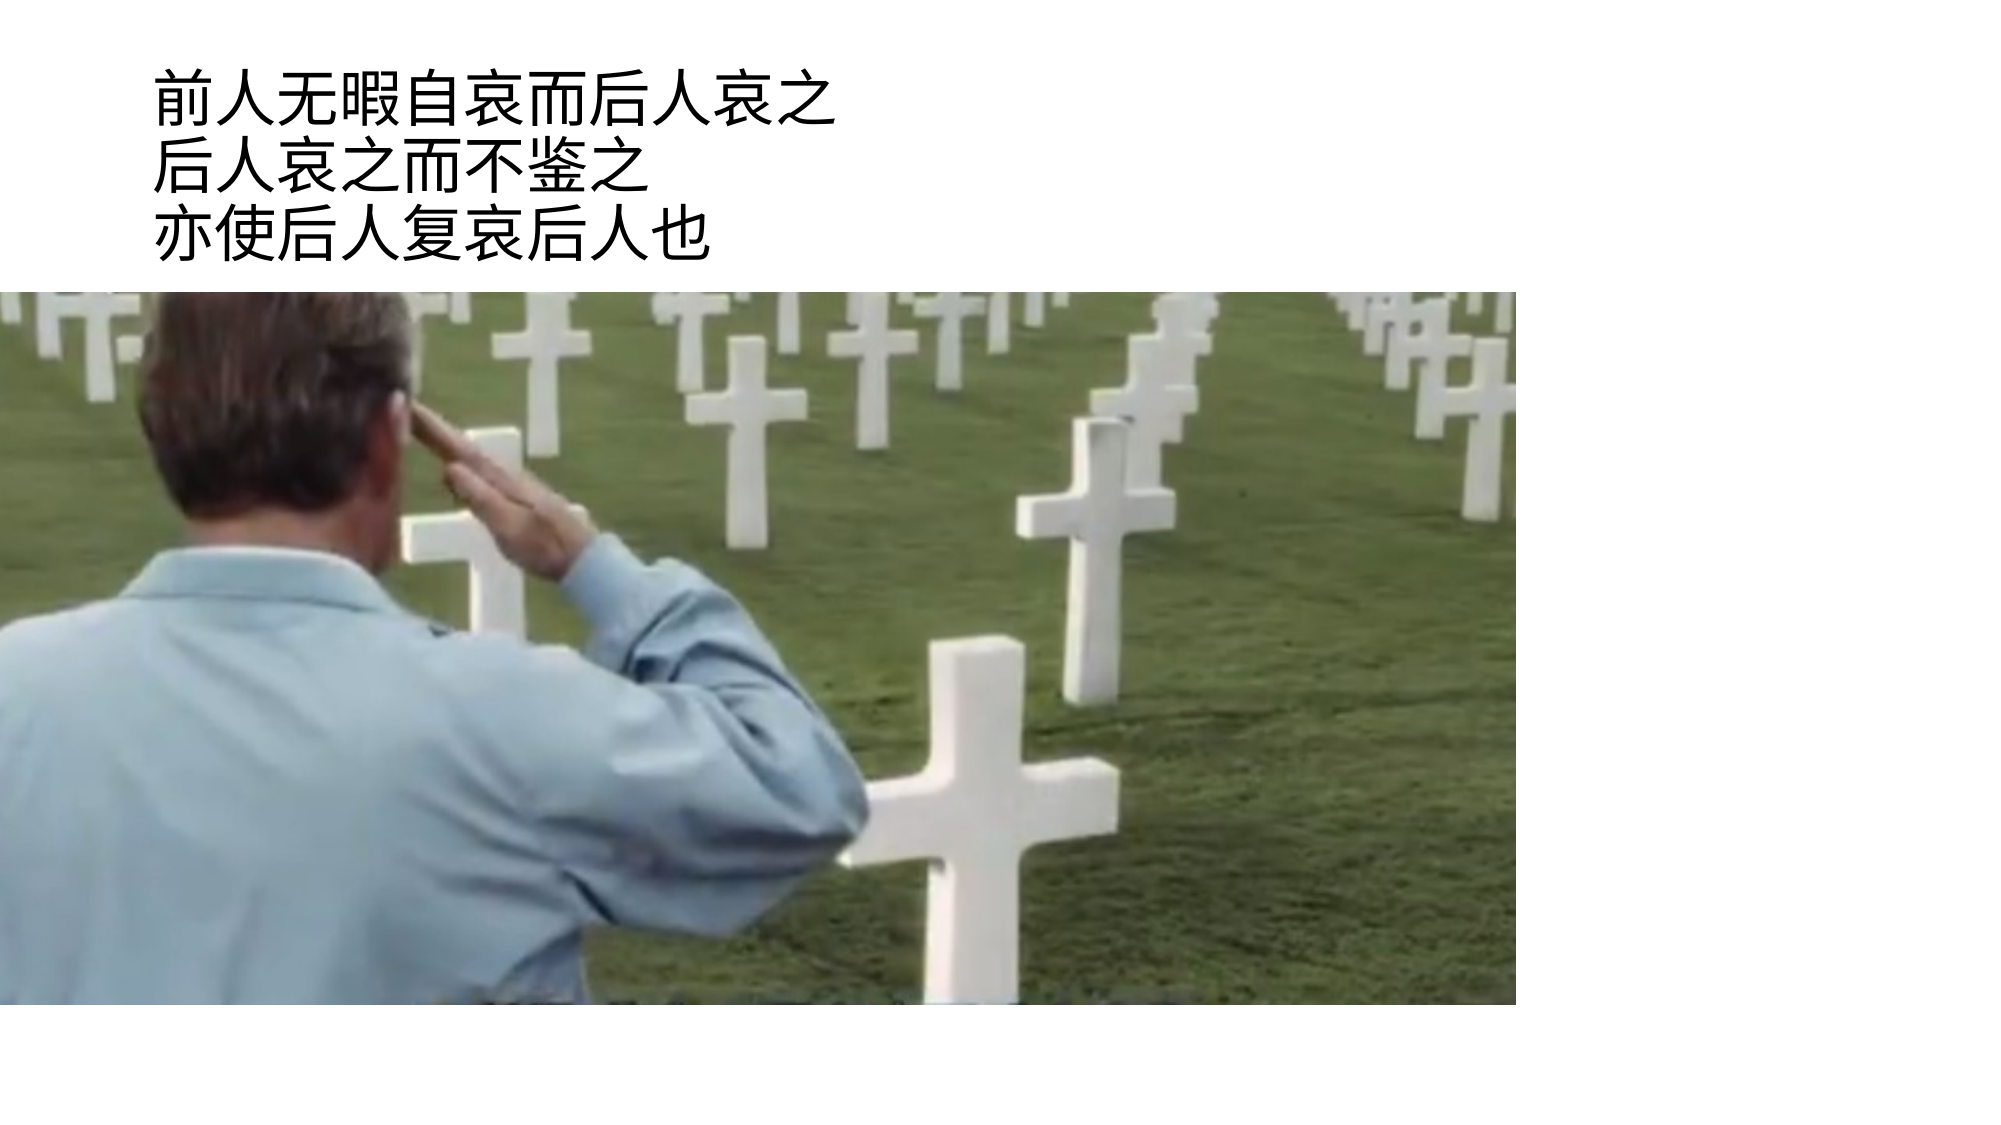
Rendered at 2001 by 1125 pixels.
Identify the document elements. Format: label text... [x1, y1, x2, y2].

title 前人无暇自哀而后人哀之 后人哀之而不鉴之 亦使后人复哀后人也 [137, 59, 1863, 278]
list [0, 292, 1516, 1005]
